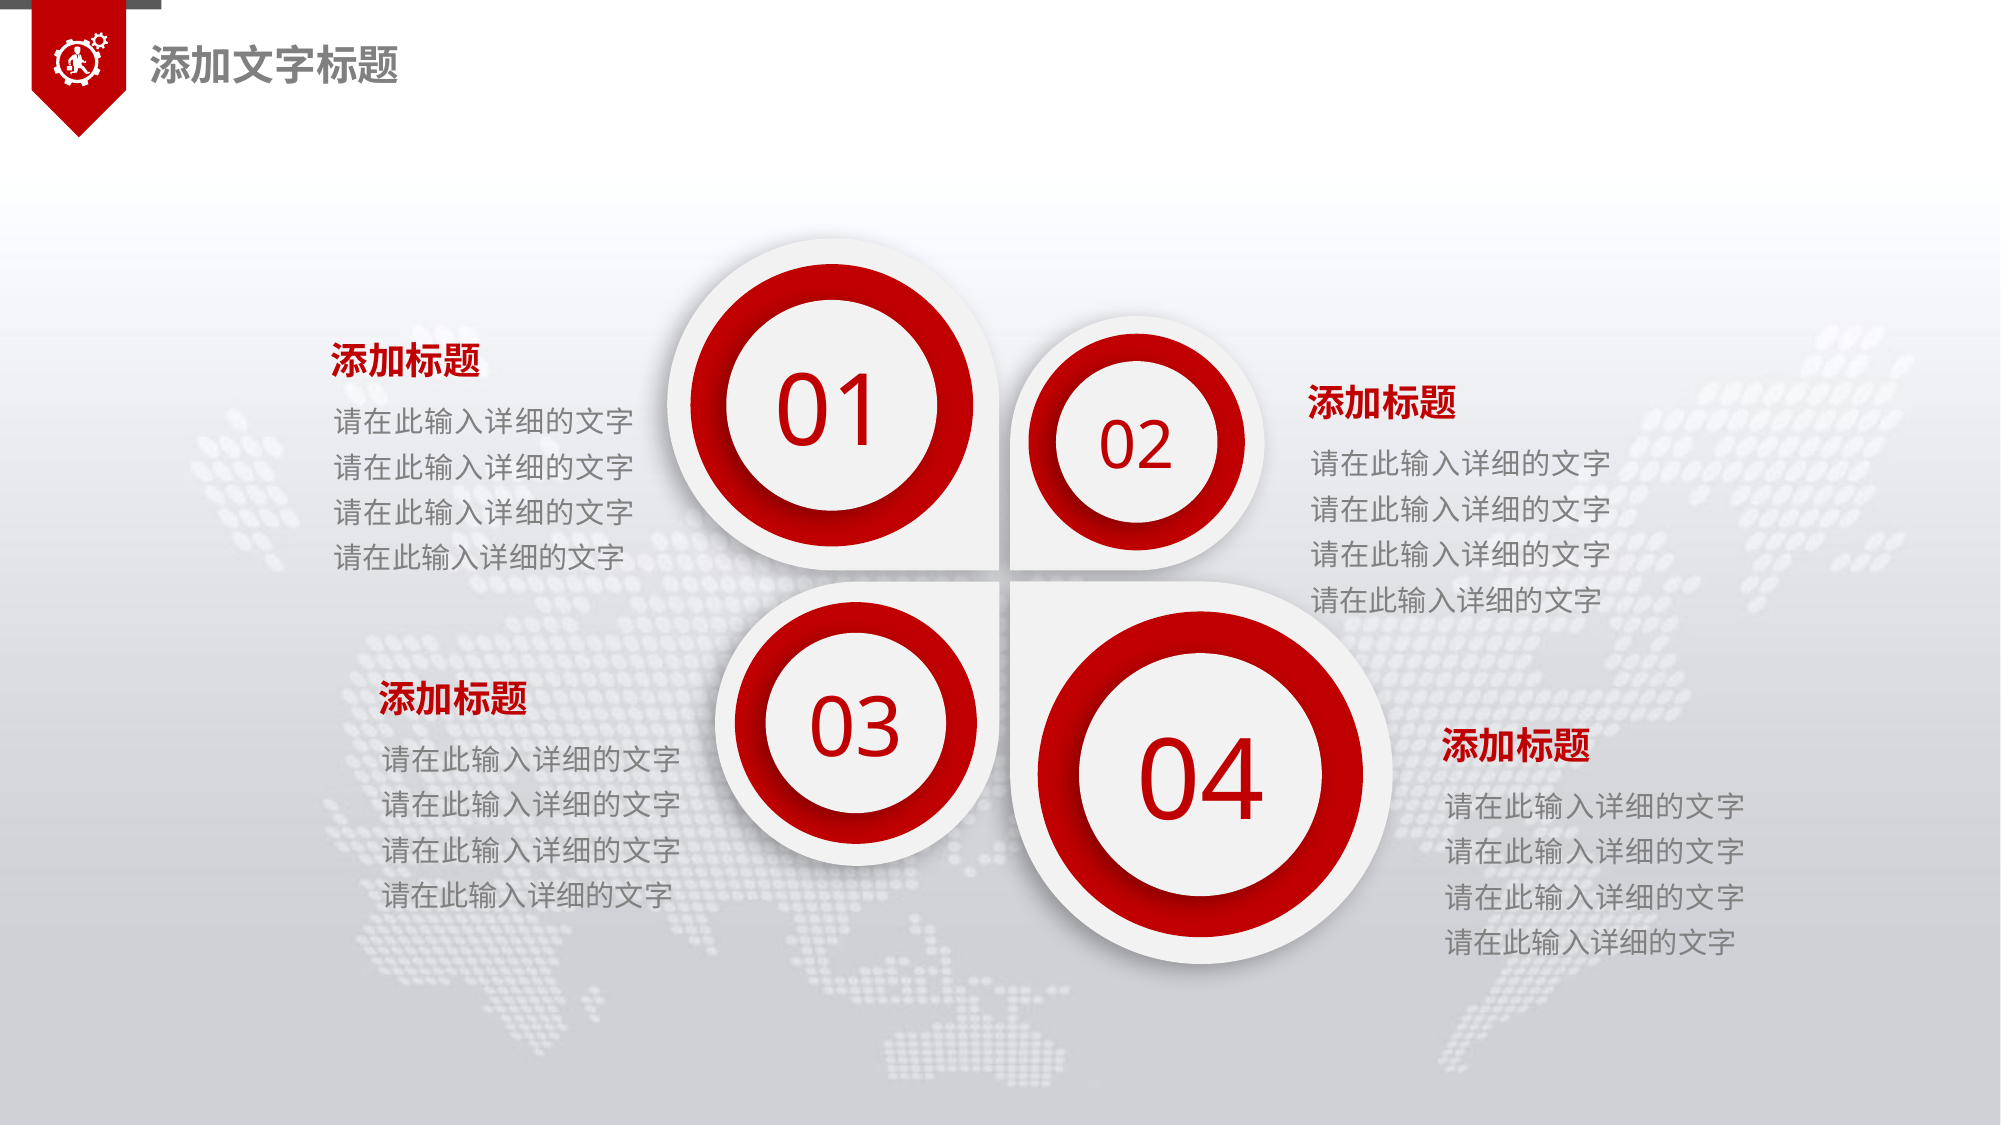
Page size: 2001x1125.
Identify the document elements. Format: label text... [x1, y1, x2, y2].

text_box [31, 0, 127, 138]
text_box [1009, 315, 1265, 571]
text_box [714, 581, 1000, 867]
text_box 请在此输入详细的文字请在此输入详细的文字请在此输入详细的文字请在此输入详细的文字 [366, 723, 698, 920]
text_box 添加标题 [363, 667, 544, 727]
text_box 添加文字标题 [137, 33, 457, 95]
text_box 添加标题 [1426, 714, 1607, 775]
text_box 请在此输入详细的文字请在此输入详细的文字请在此输入详细的文字请在此输入详细的文字 [318, 385, 650, 583]
text_box 请在此输入详细的文字请在此输入详细的文字请在此输入详细的文字请在此输入详细的文字 [1295, 427, 1627, 625]
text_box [666, 238, 1000, 571]
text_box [1009, 581, 1393, 965]
text_box 添加标题 [1292, 371, 1473, 432]
text_box 添加标题 [316, 329, 496, 390]
text_box [0, 0, 29, 12]
text_box 请在此输入详细的文字请在此输入详细的文字请在此输入详细的文字请在此输入详细的文字 [1429, 770, 1761, 967]
picture [0, 0, 2001, 1125]
text_box [129, 0, 164, 12]
